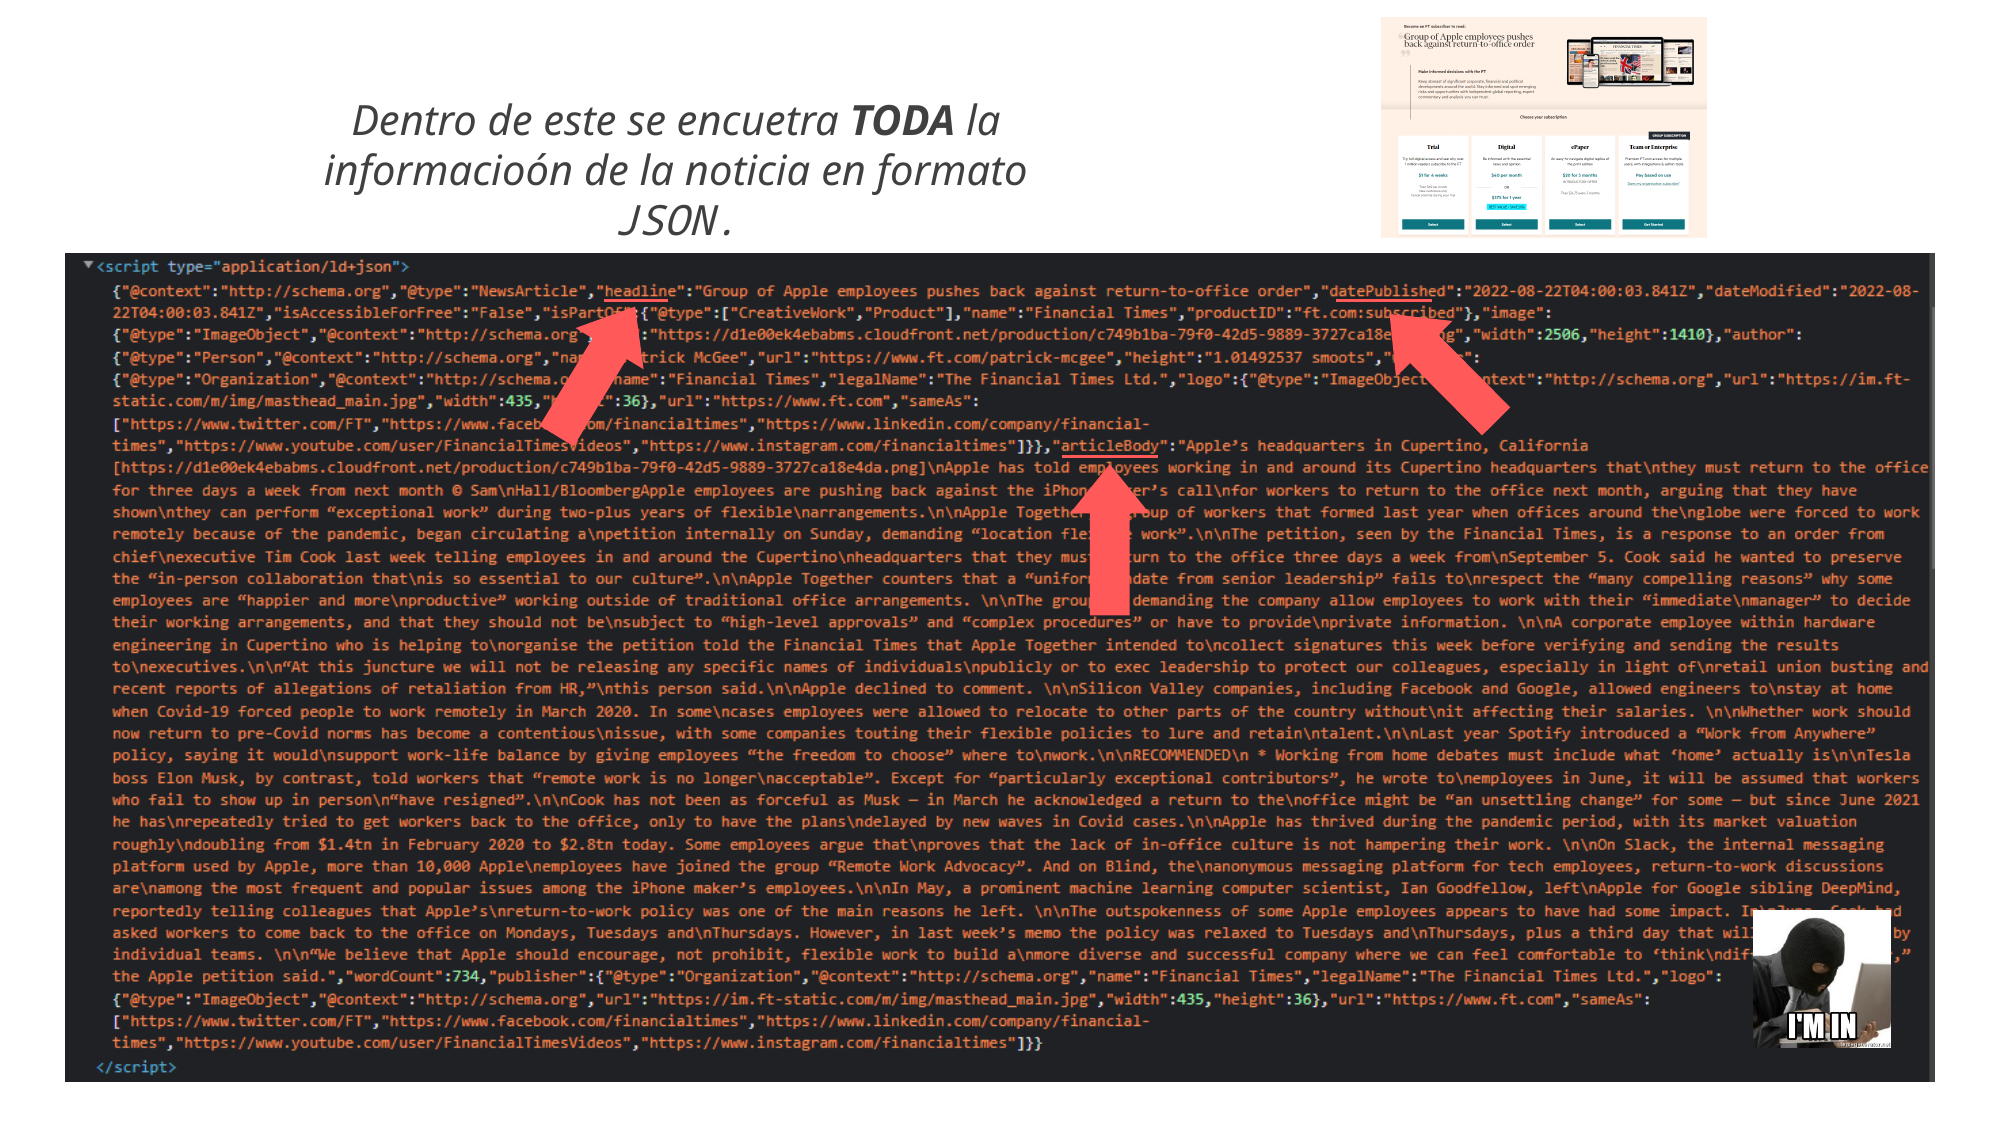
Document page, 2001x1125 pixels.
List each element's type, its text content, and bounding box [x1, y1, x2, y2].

picture [1381, 17, 1707, 238]
picture [65, 253, 1935, 1082]
text_box Dentro de este se encuetra TODA la informacioón de la noticia en formato JSON. [245, 86, 1107, 252]
